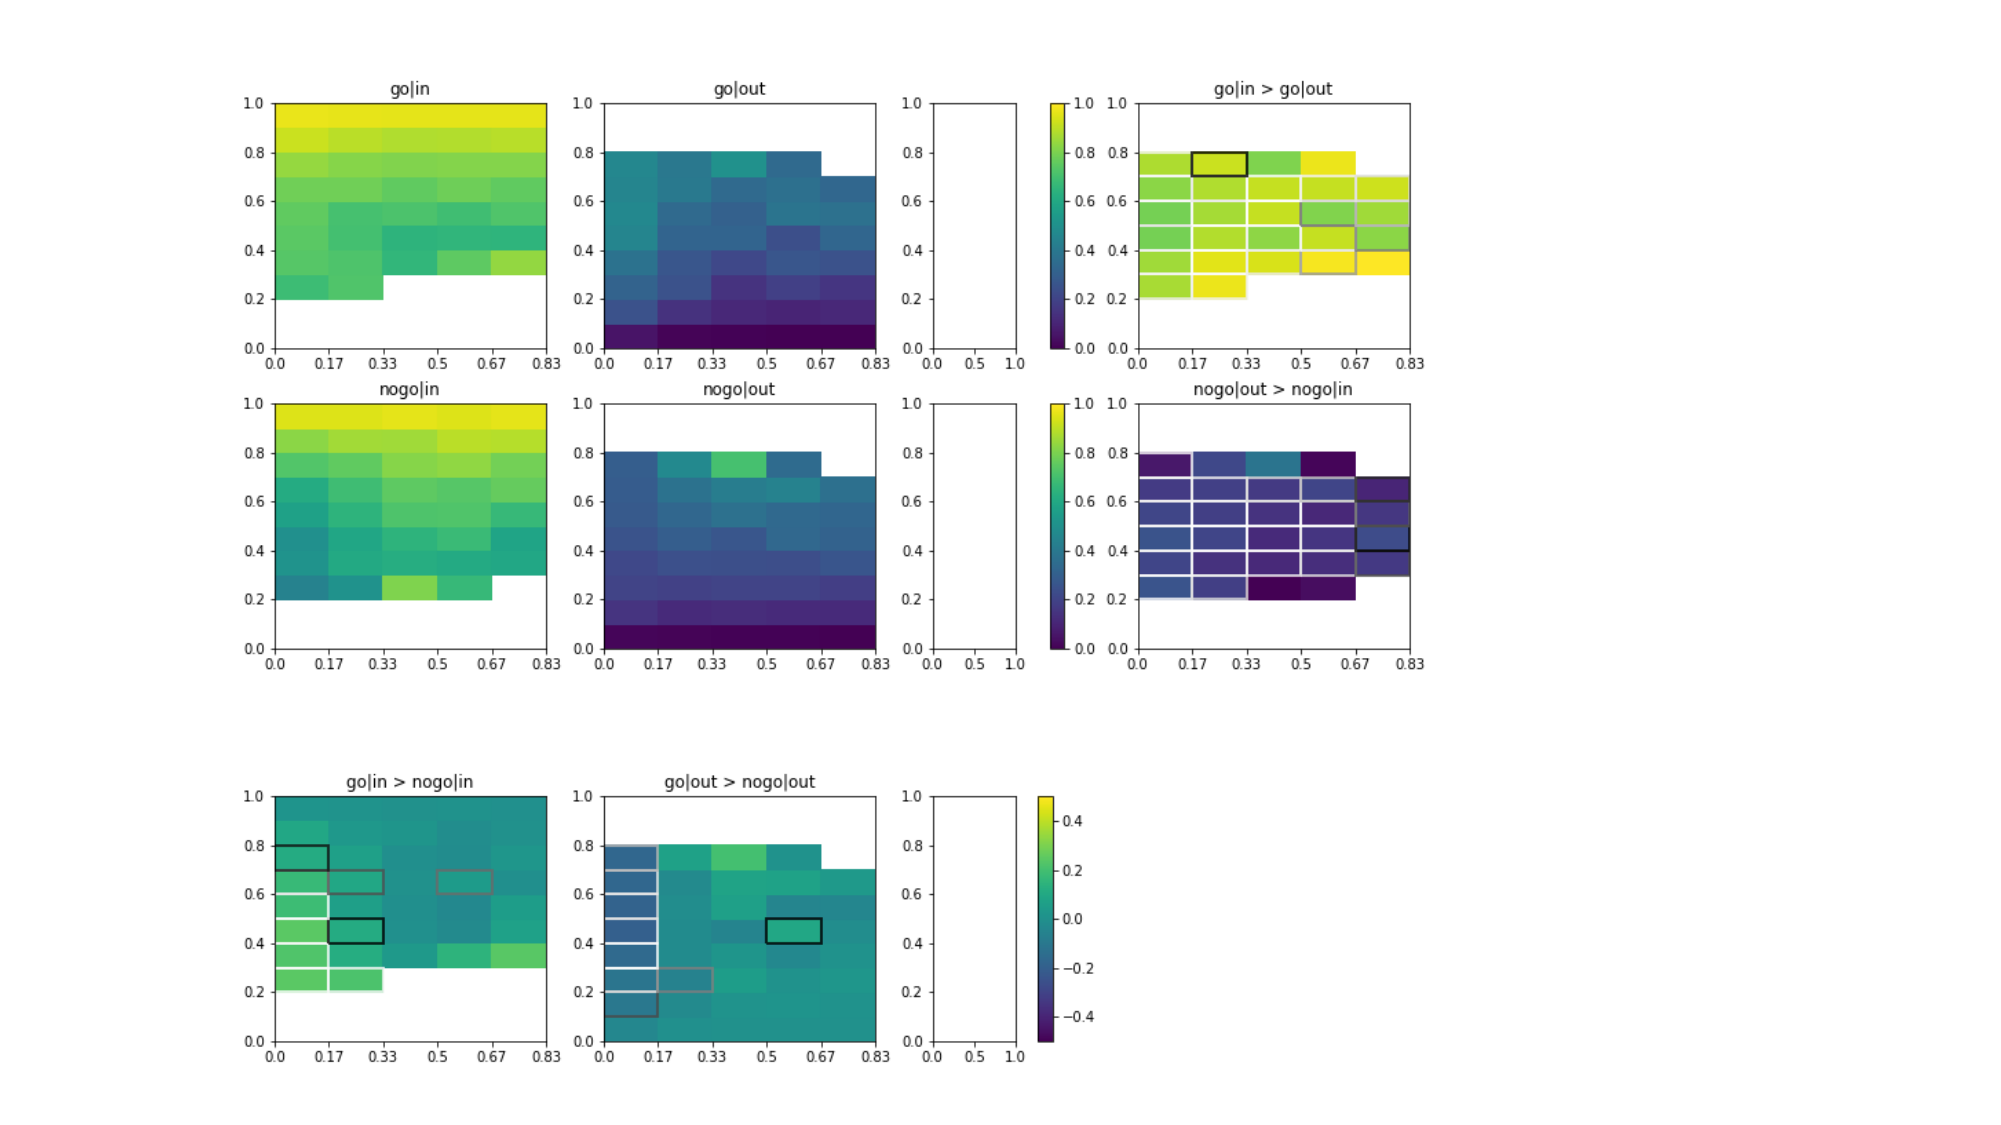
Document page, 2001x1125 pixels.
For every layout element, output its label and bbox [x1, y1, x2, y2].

list [239, 77, 1429, 1069]
